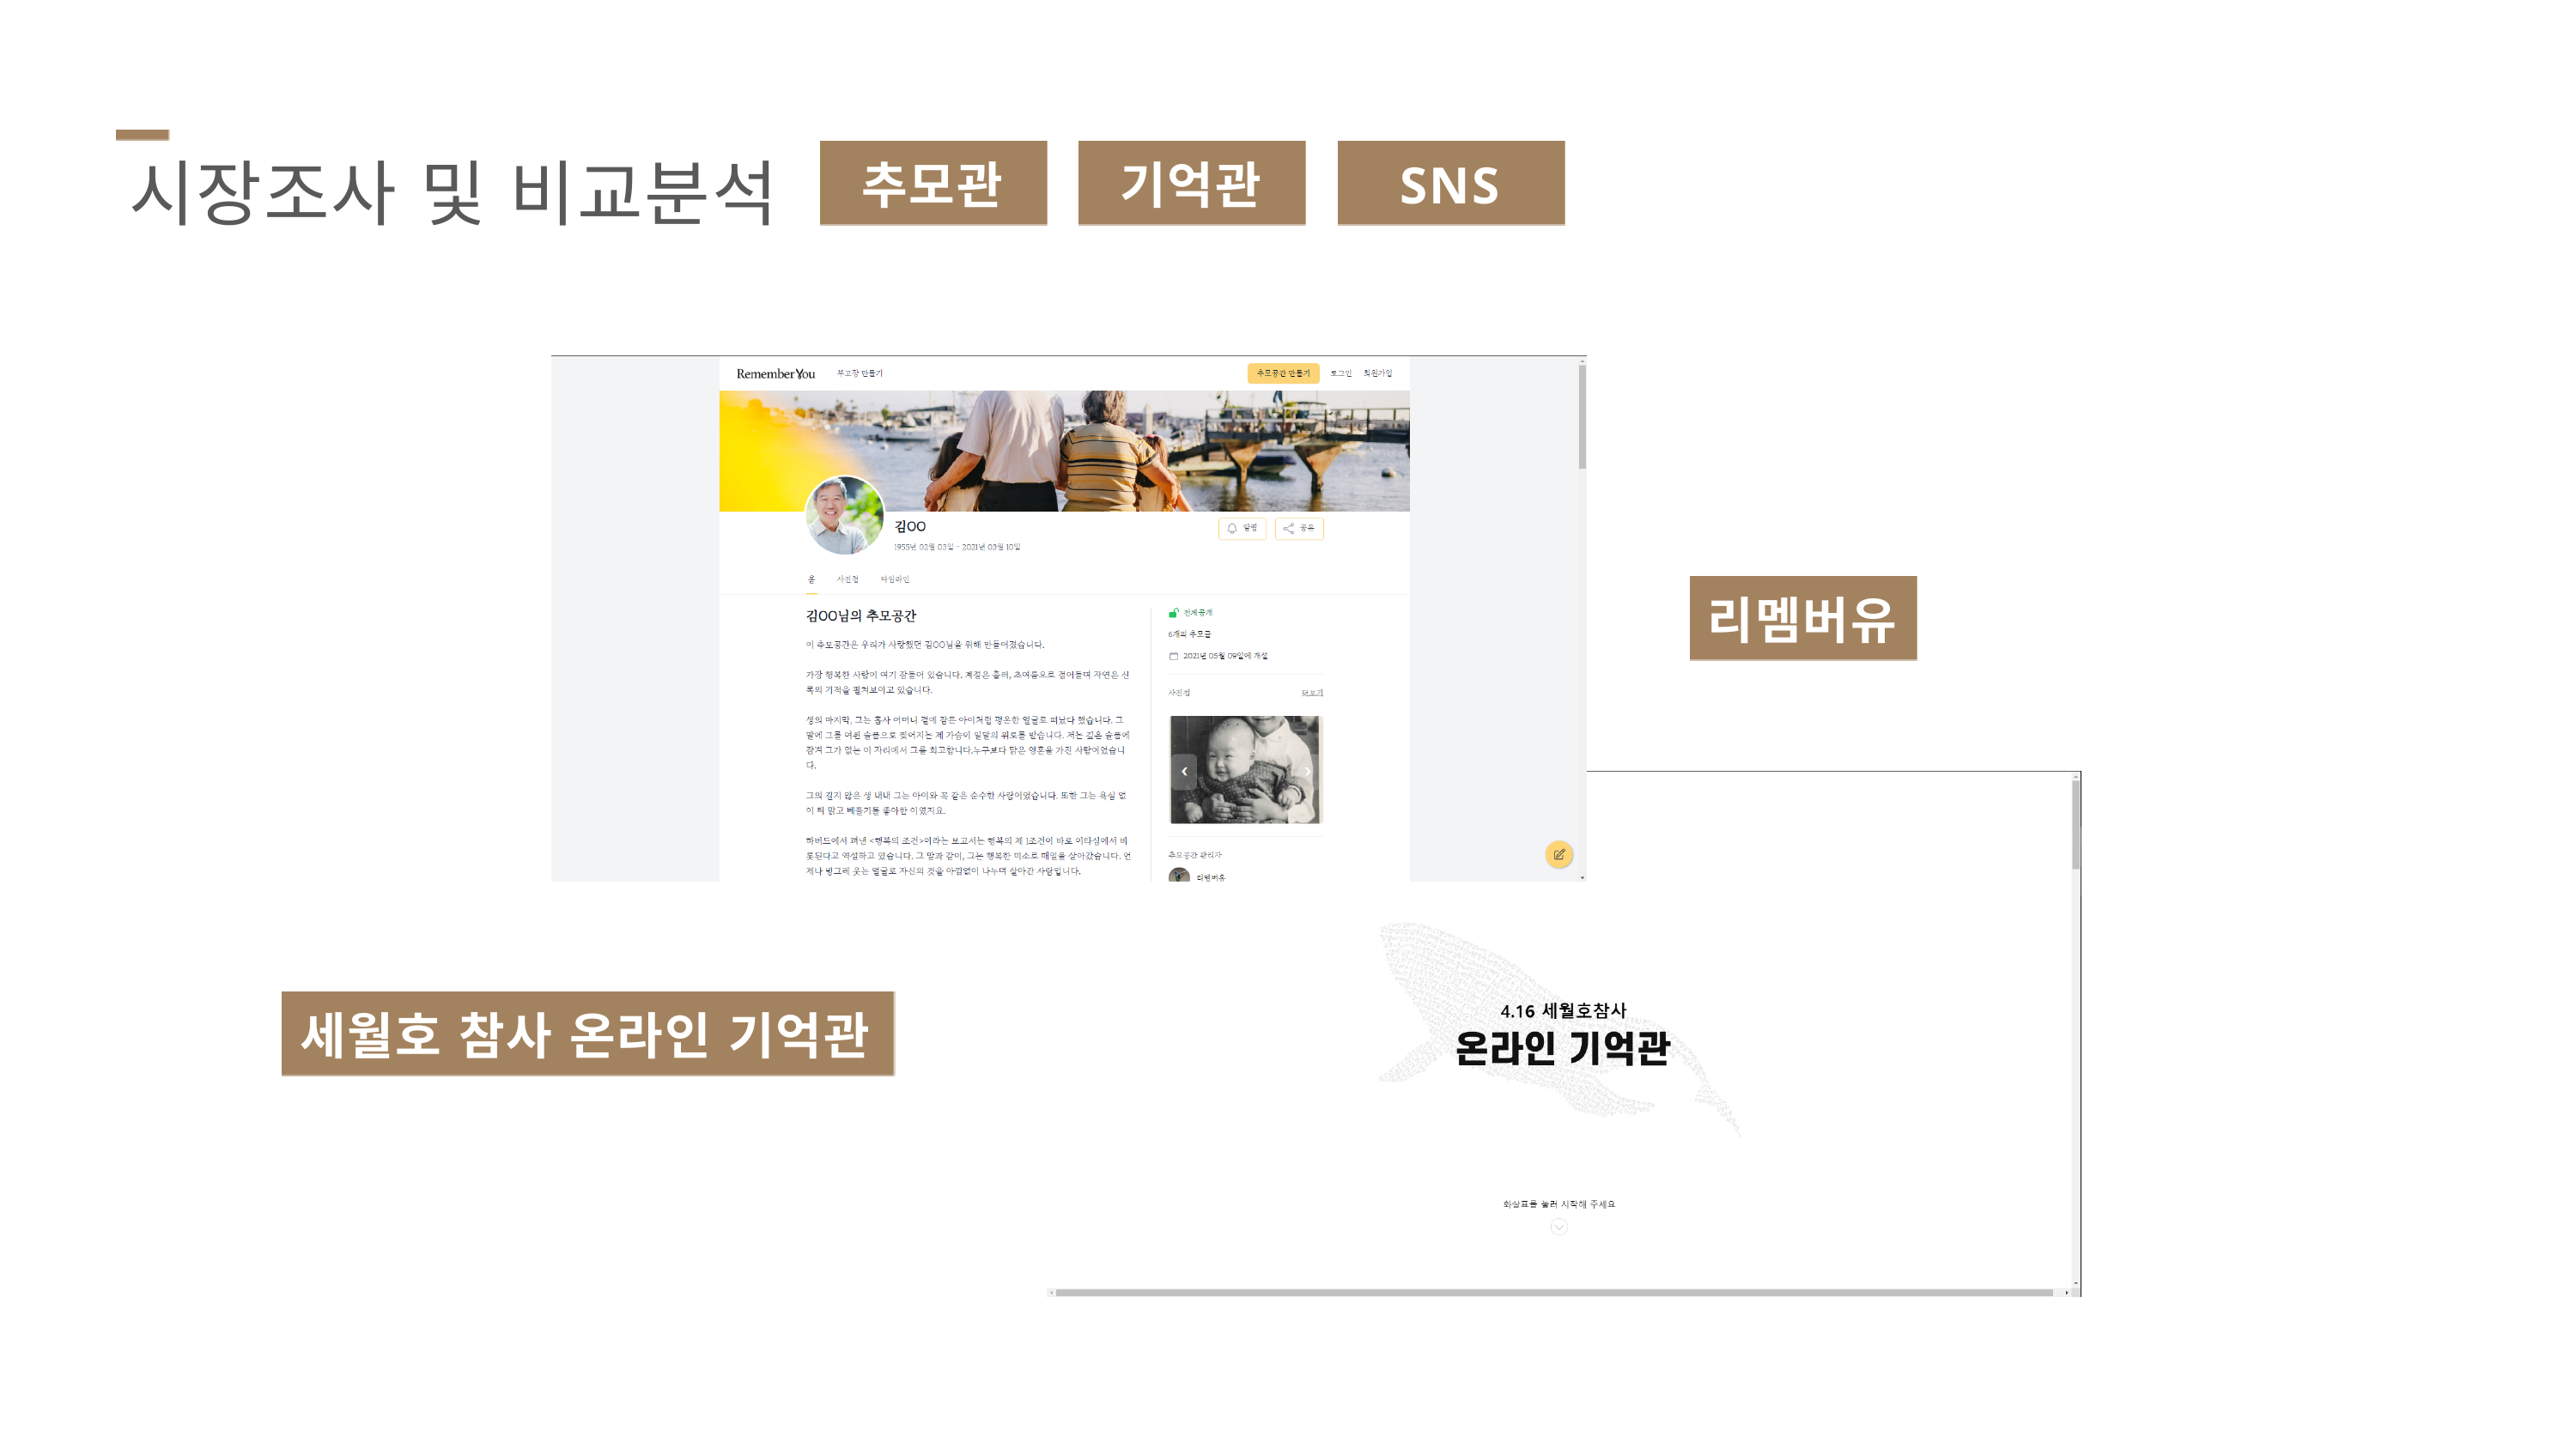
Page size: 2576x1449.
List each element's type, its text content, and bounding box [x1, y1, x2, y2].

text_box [1674, 576, 1931, 661]
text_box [116, 130, 170, 141]
picture [551, 355, 2081, 1298]
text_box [1321, 141, 1578, 226]
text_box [804, 141, 1060, 226]
text_box 시장조사 및 비교분석 [116, 142, 866, 241]
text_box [239, 906, 931, 1163]
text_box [1062, 141, 1319, 226]
